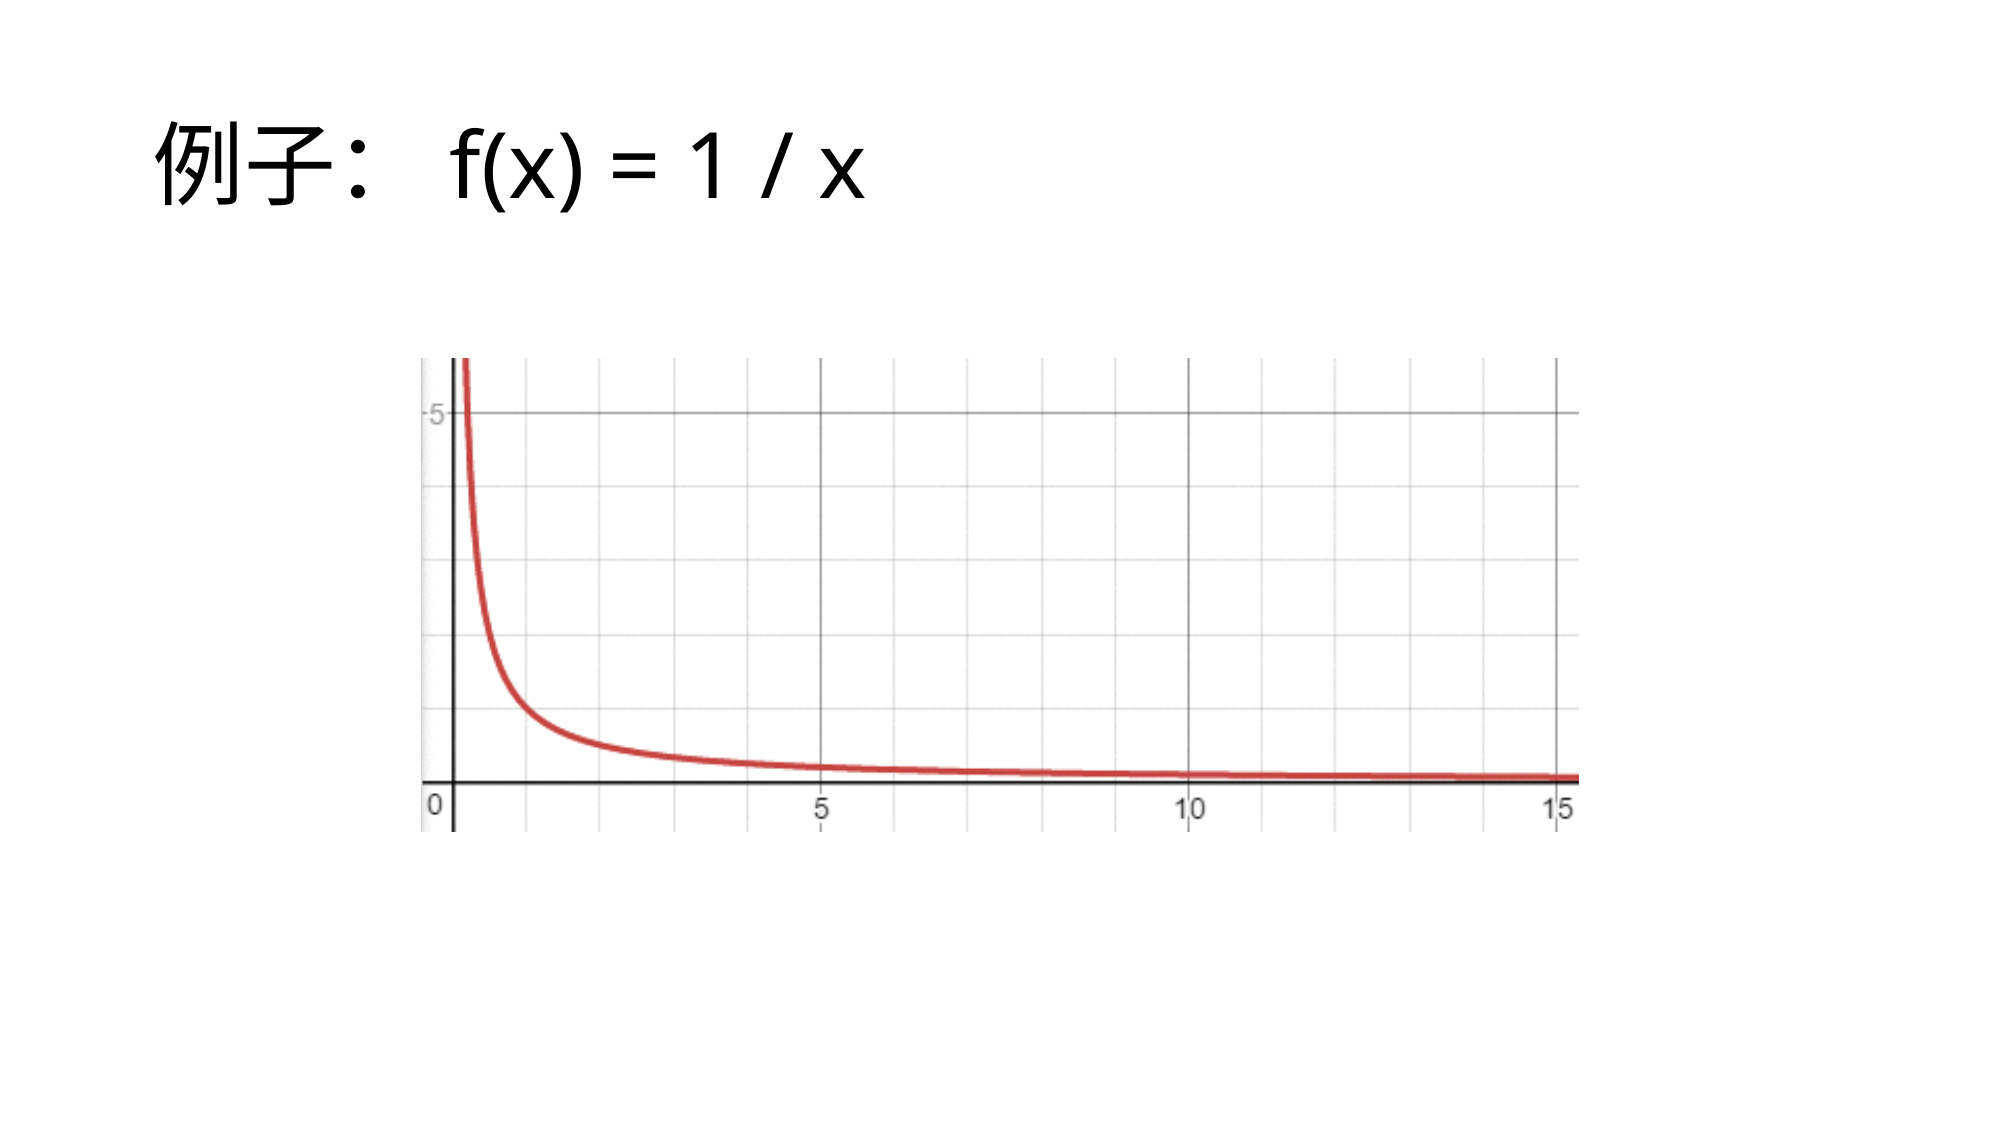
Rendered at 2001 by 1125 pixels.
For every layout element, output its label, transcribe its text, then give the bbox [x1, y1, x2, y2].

title 例子：f(x) = 1 / x [137, 59, 1863, 278]
picture [421, 358, 1579, 831]
